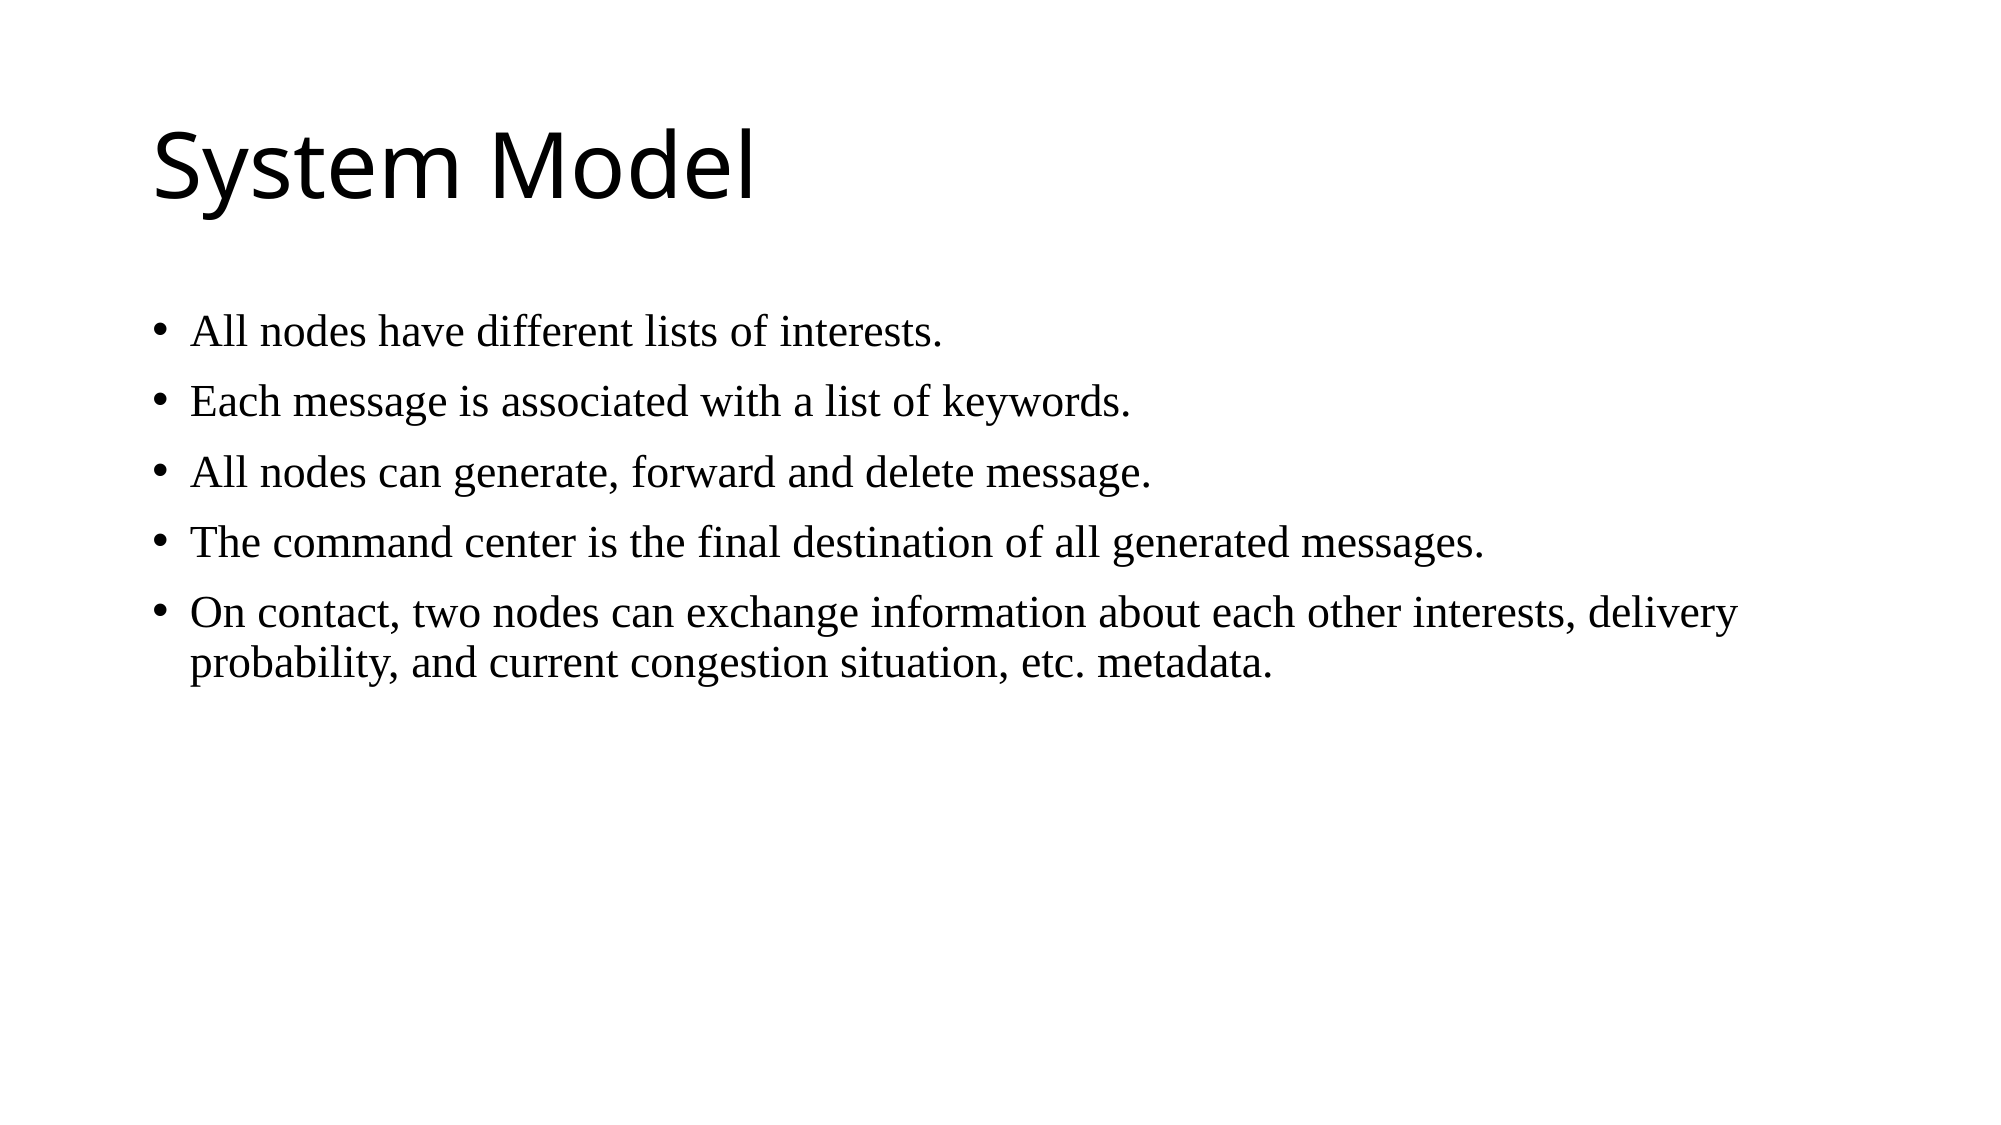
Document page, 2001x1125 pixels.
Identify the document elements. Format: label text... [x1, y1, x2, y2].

list All nodes have different lists of interests. Each message is associated with a list of keywords. All nodes can generate, forward and delete message. The command center is the final destination of all generated messages. On contact, two nodes can exchange information about each other interests, delivery probability, and current congestion situation, etc. metadata. [137, 299, 1863, 1014]
title System Model [137, 59, 1863, 278]
